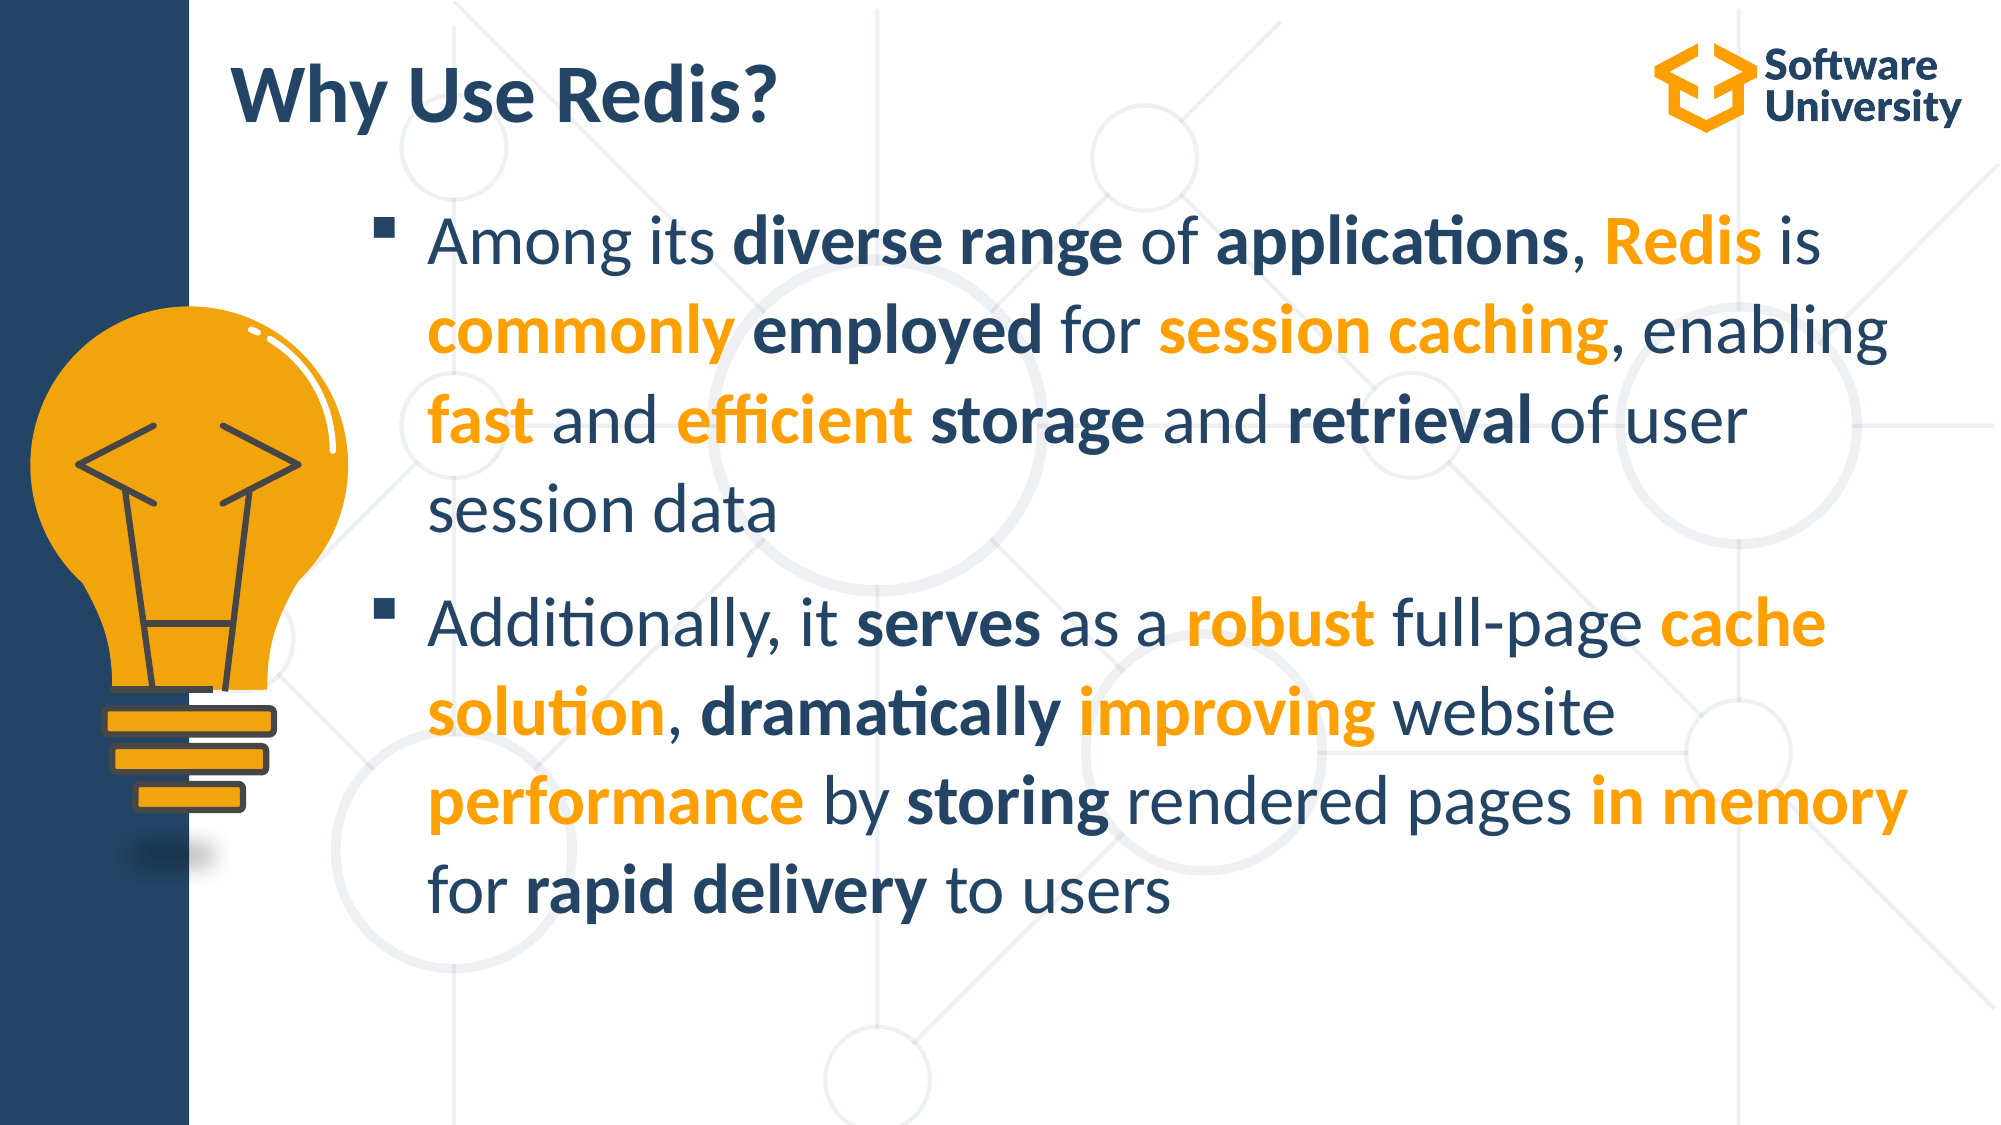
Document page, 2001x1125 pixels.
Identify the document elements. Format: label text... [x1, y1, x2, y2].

picture [1641, 31, 1973, 145]
title Why Use Redis? [212, 16, 1628, 162]
list Among its diverse range of applications, Redis is commonly employed for session caching, enabling fast and efficient storage and retrieval of user session data Additionally, it serves as a robust full-page cache solution, dramatically improving website performance by storing rendered pages in memory for rapid delivery to users [350, 183, 1975, 1094]
